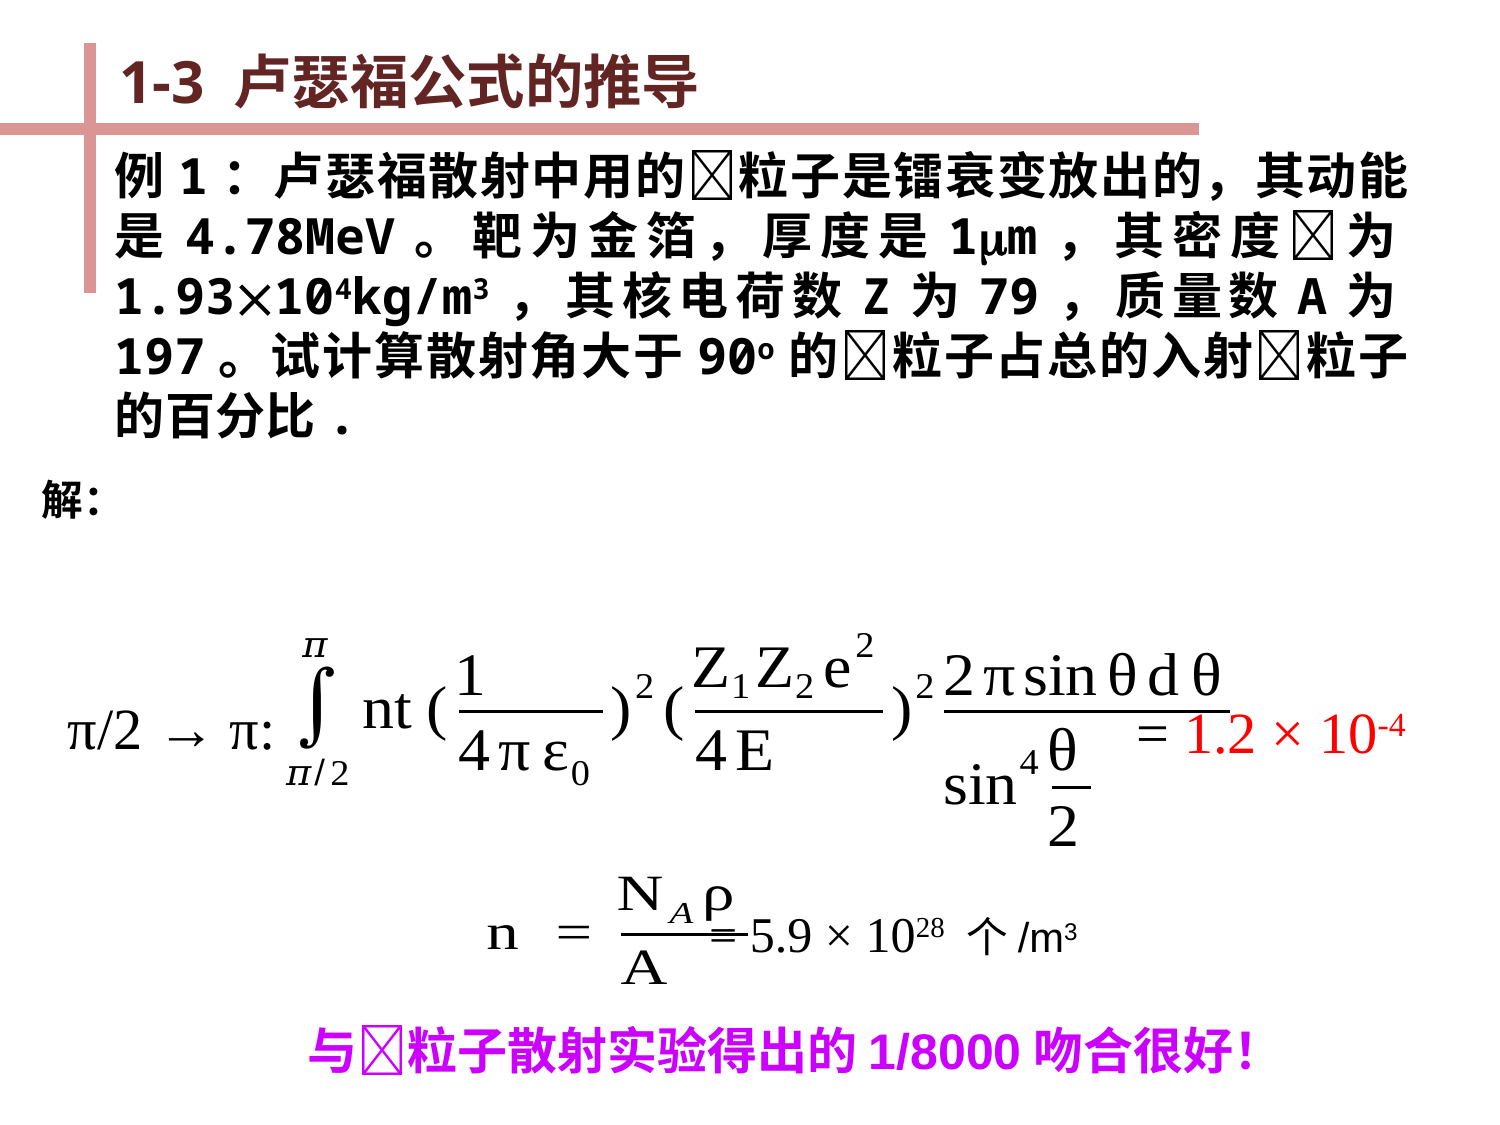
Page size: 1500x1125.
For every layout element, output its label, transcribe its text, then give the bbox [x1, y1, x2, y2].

text_box π/2 → π: [53, 683, 309, 769]
text_box [26, 714, 1500, 780]
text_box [486, 866, 1120, 995]
text_box 与粒子散射实验得出的1/8000吻合很好！ [292, 1012, 1261, 1088]
text_box 1-3 卢瑟福公式的推导 [104, 37, 1341, 123]
text_box 例1：卢瑟福散射中用的粒子是镭衰变放出的，其动能是4.78MeV。靶为金箔，厚度是1m，其密度为1.93104kg/m3，其核电荷数Z为79，质量数A为197。试计算散射角大于90o的粒子占总的入射粒子的百分比. [100, 137, 1424, 452]
text_box 解： [26, 465, 141, 532]
text_box = 1.2 × 10-4 [1122, 688, 1483, 773]
